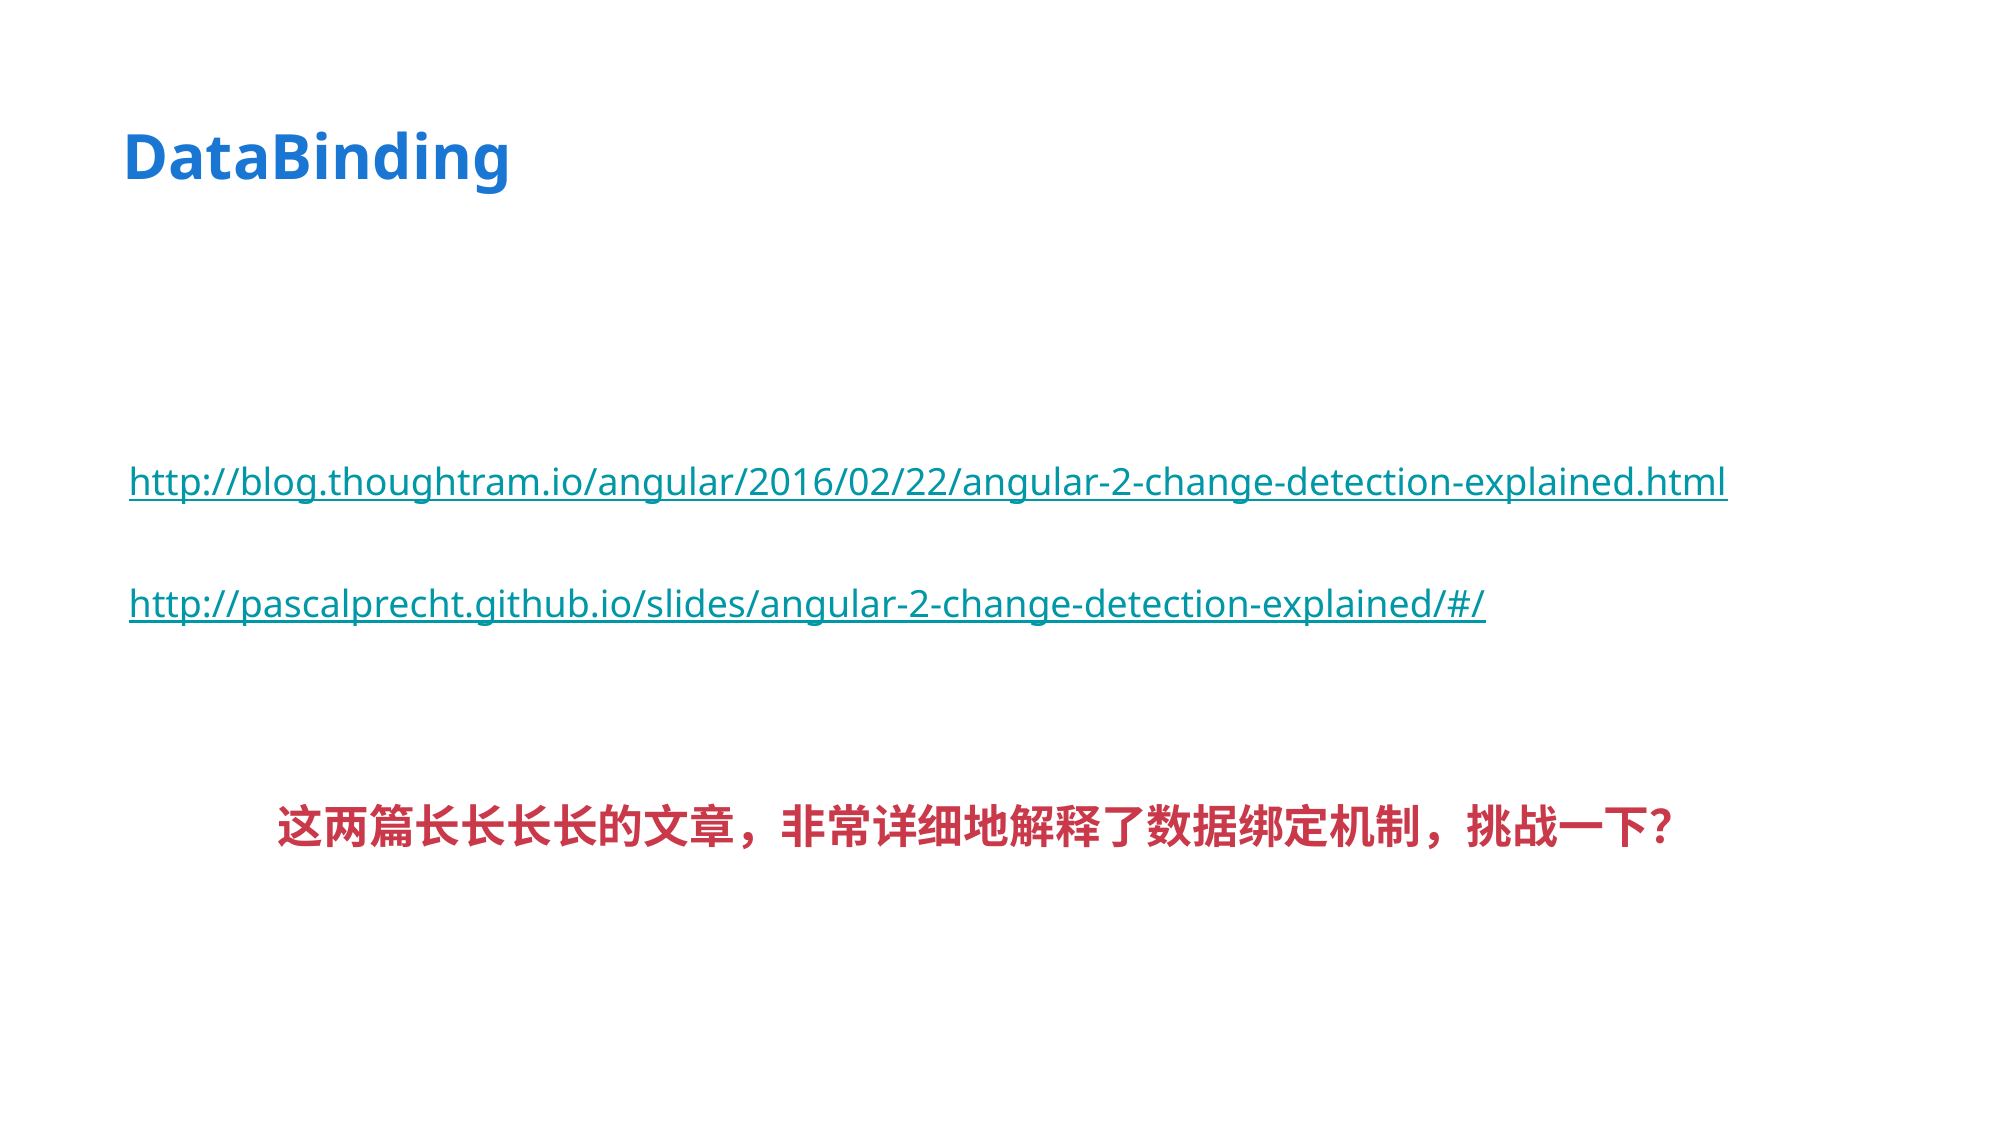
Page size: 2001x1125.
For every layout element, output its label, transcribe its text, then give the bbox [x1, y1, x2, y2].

text_box DataBinding [102, 22, 1872, 213]
text_box http://blog.thoughtram.io/angular/2016/02/22/angular-2-change-detection-explained.html [108, 436, 1892, 531]
text_box 这两篇长长长长的文章，非常详细地解释了数据绑定机制，挑战一下？ [78, 777, 1895, 881]
text_box http://pascalprecht.github.io/slides/angular-2-change-detection-explained/#/ [108, 565, 1892, 646]
